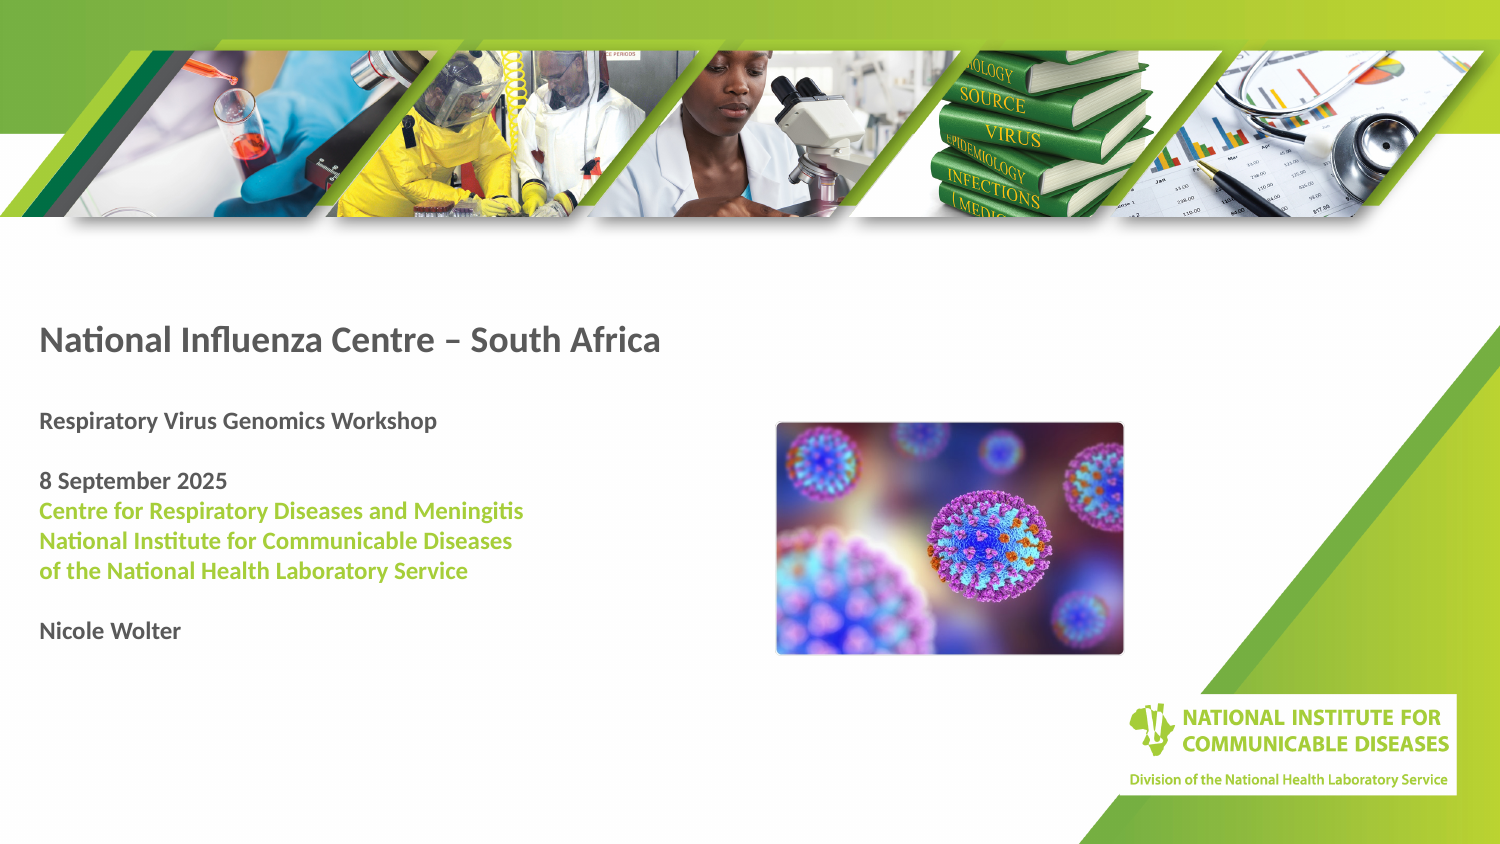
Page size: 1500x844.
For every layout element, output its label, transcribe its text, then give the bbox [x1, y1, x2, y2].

text_box National Influenza Centre – South Africa Respiratory Virus Genomics Workshop 8 September 2025 Centre for Respiratory Diseases and Meningitis National Institute for Communicable Diseases of the National Health Laboratory Service Nicole Wolter [24, 240, 1432, 652]
picture [0, 0, 1500, 844]
